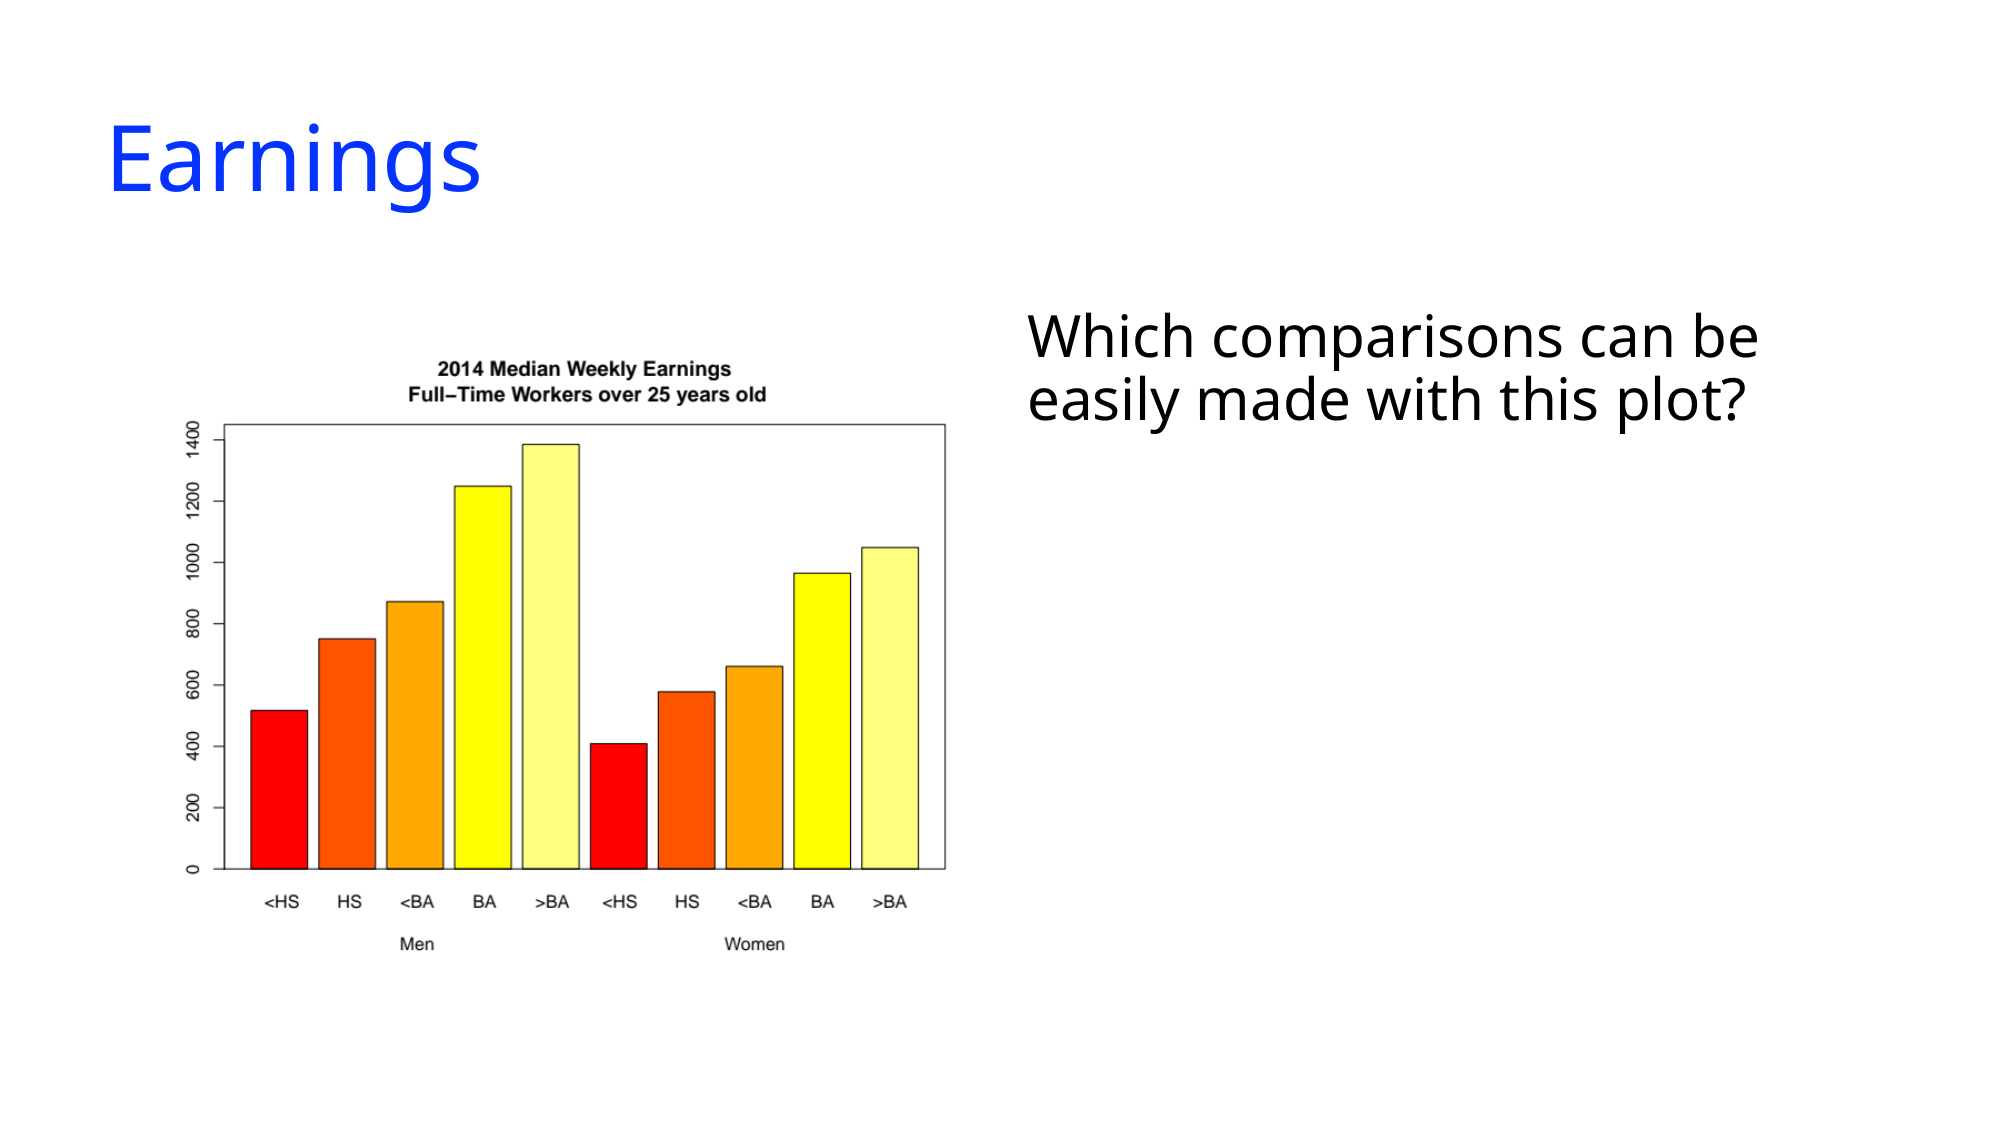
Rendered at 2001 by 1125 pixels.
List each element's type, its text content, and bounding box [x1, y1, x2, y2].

list Which comparisons can be easily made with this plot? [1012, 299, 1863, 1014]
title Earnings [90, 52, 1863, 271]
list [137, 299, 988, 1014]
